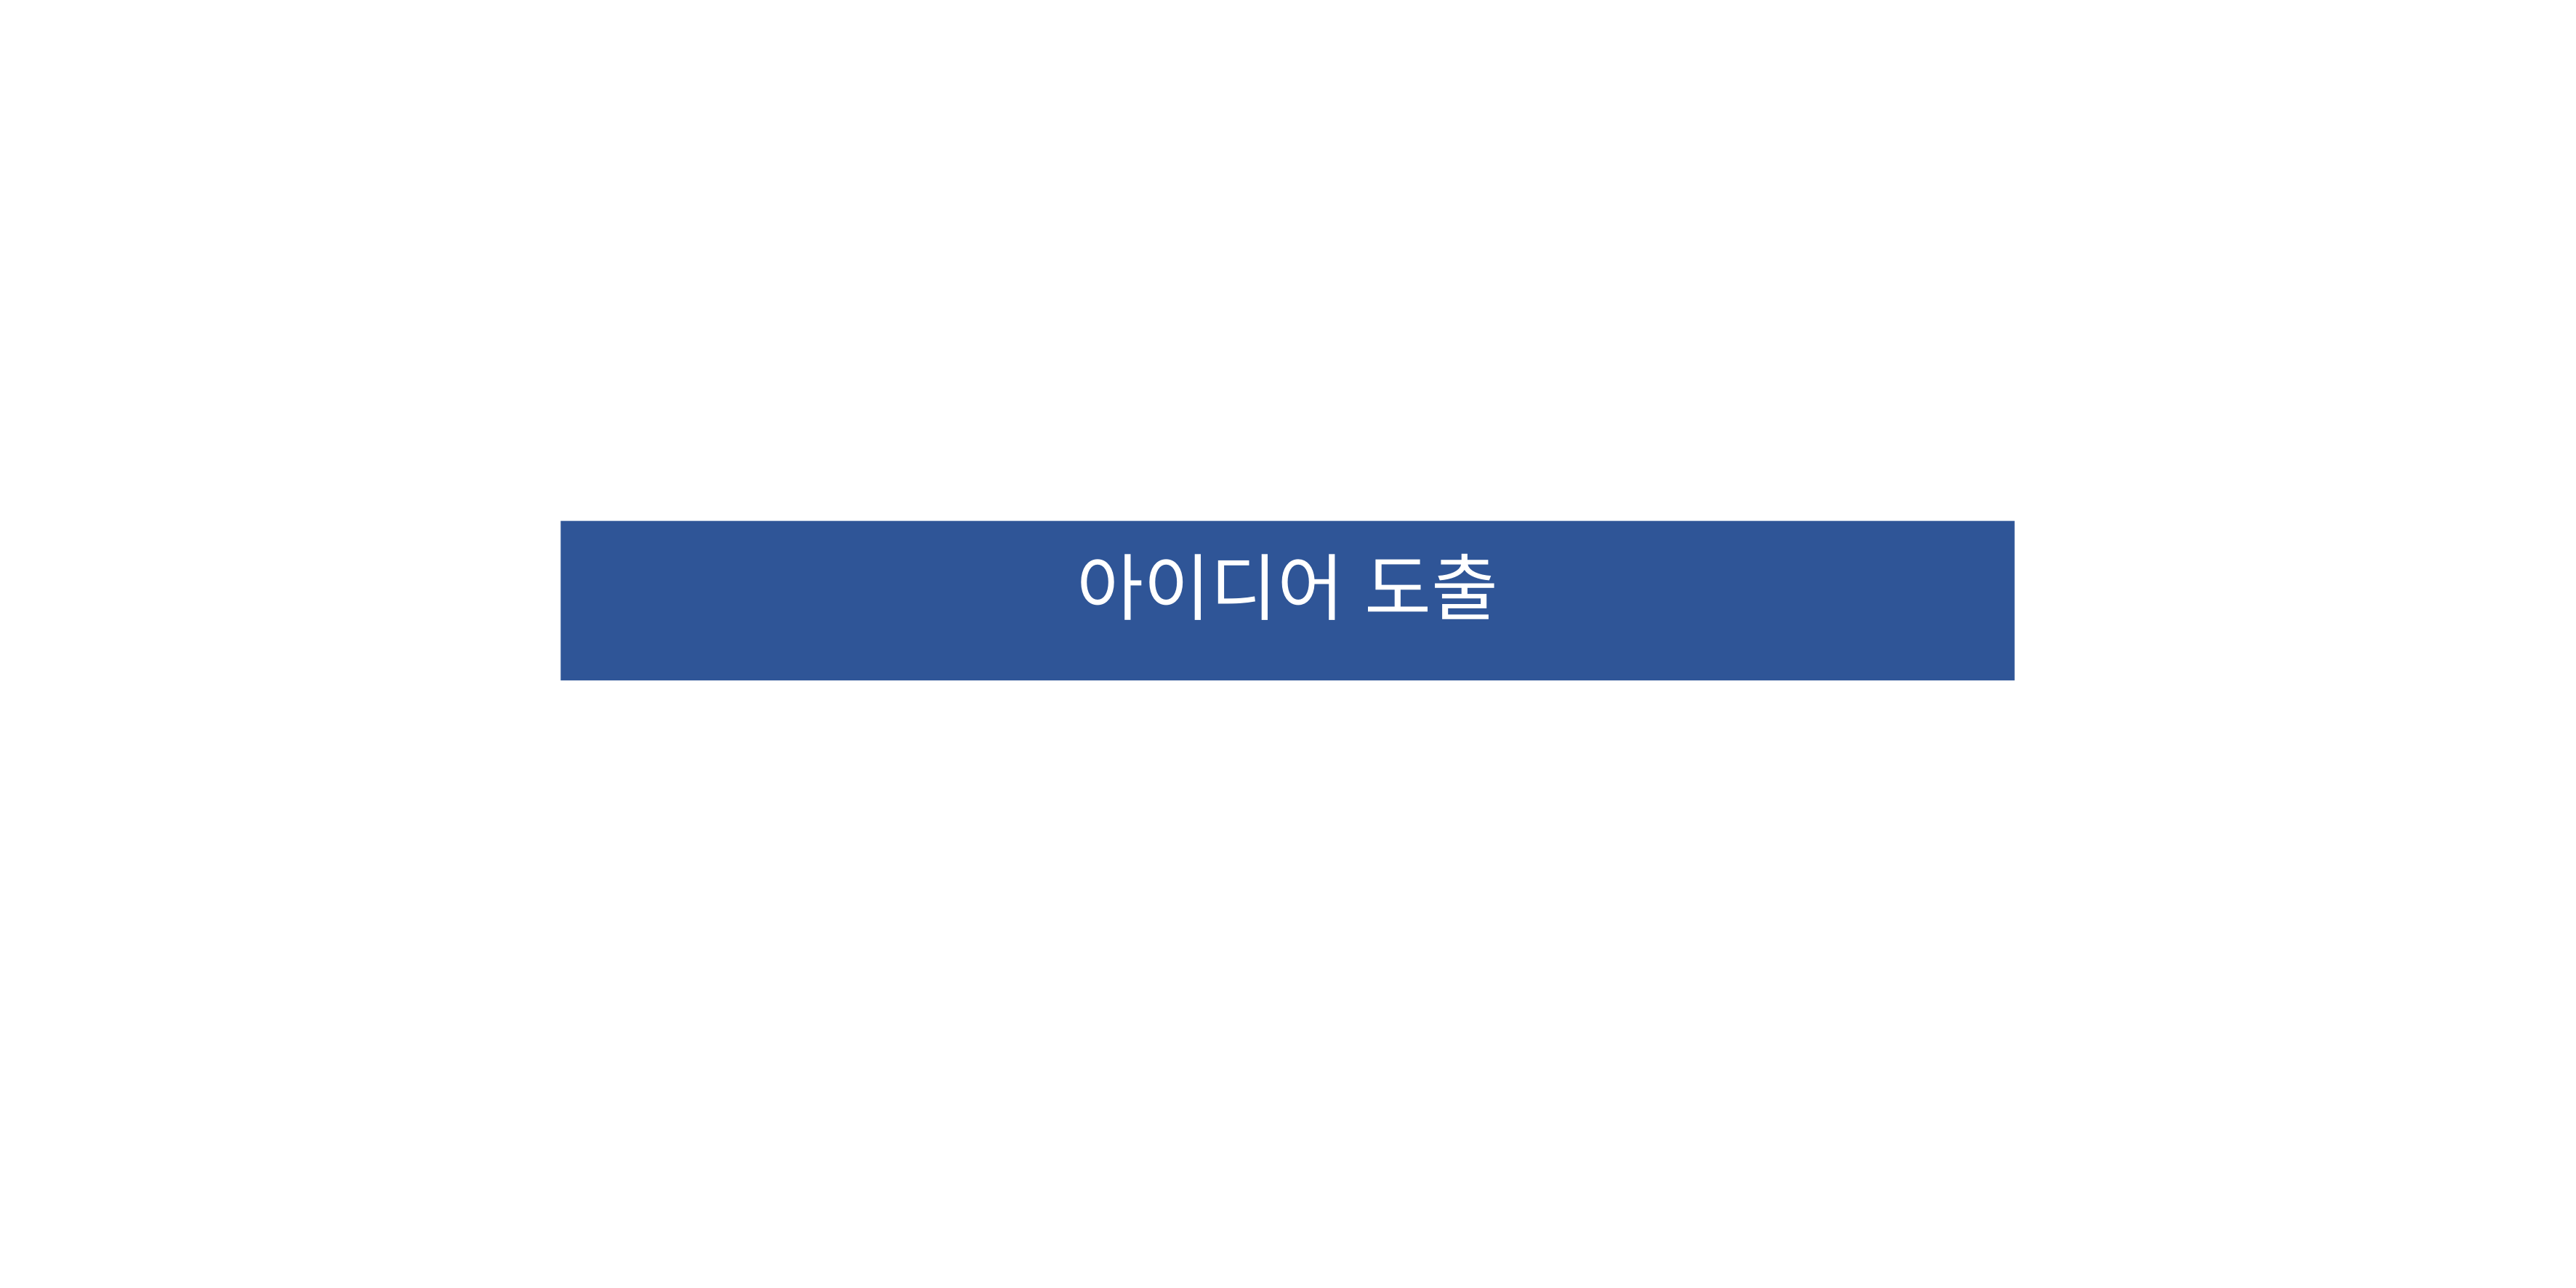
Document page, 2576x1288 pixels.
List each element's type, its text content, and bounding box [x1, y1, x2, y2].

text_box 아이디어 도출 [560, 546, 2015, 637]
text_box [560, 520, 2016, 681]
